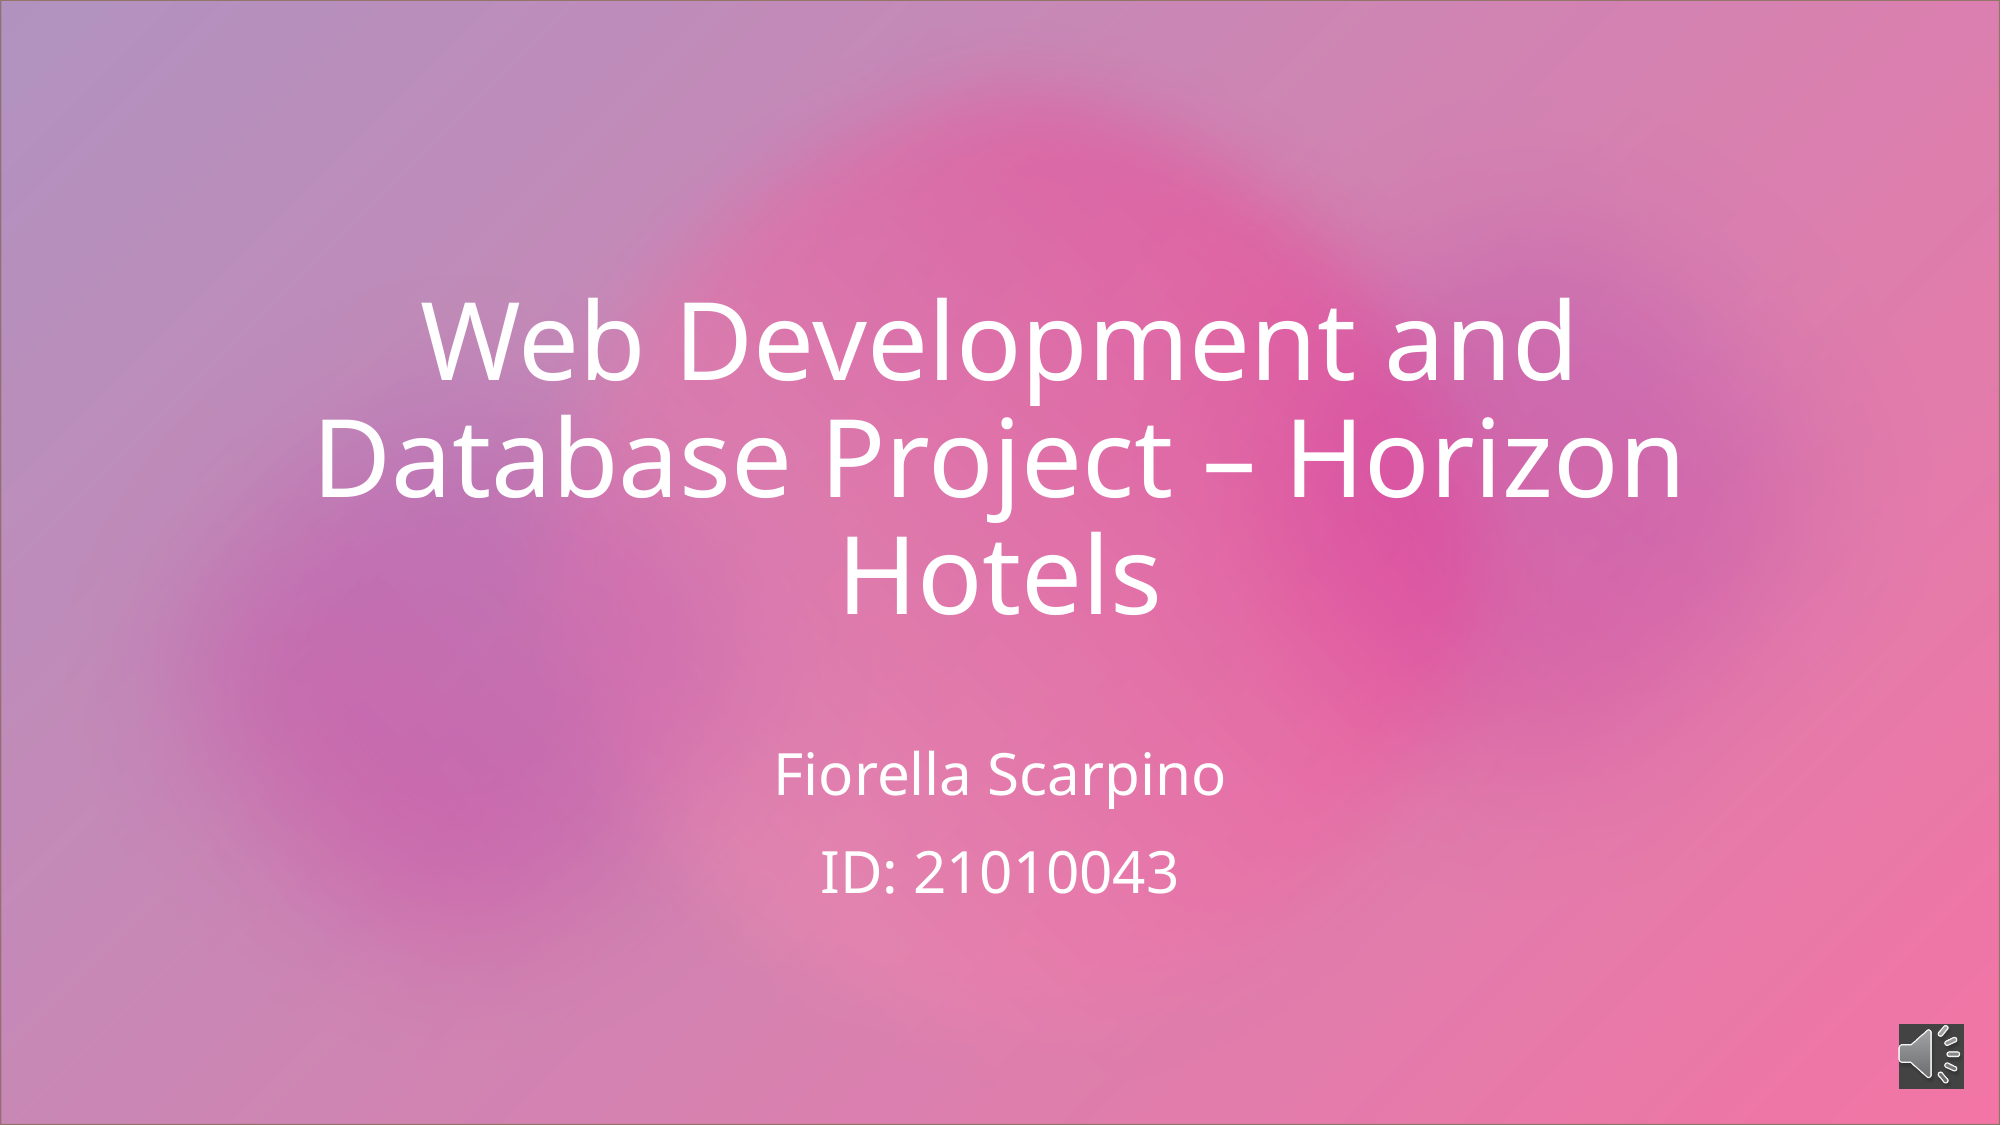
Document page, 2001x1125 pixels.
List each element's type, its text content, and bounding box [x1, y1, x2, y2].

list Fiorella Scarpino ID: 21010043 [249, 722, 1750, 1125]
picture [1897, 1022, 1965, 1090]
title Web Development and Database Project – Horizon Hotels [249, 253, 1750, 646]
